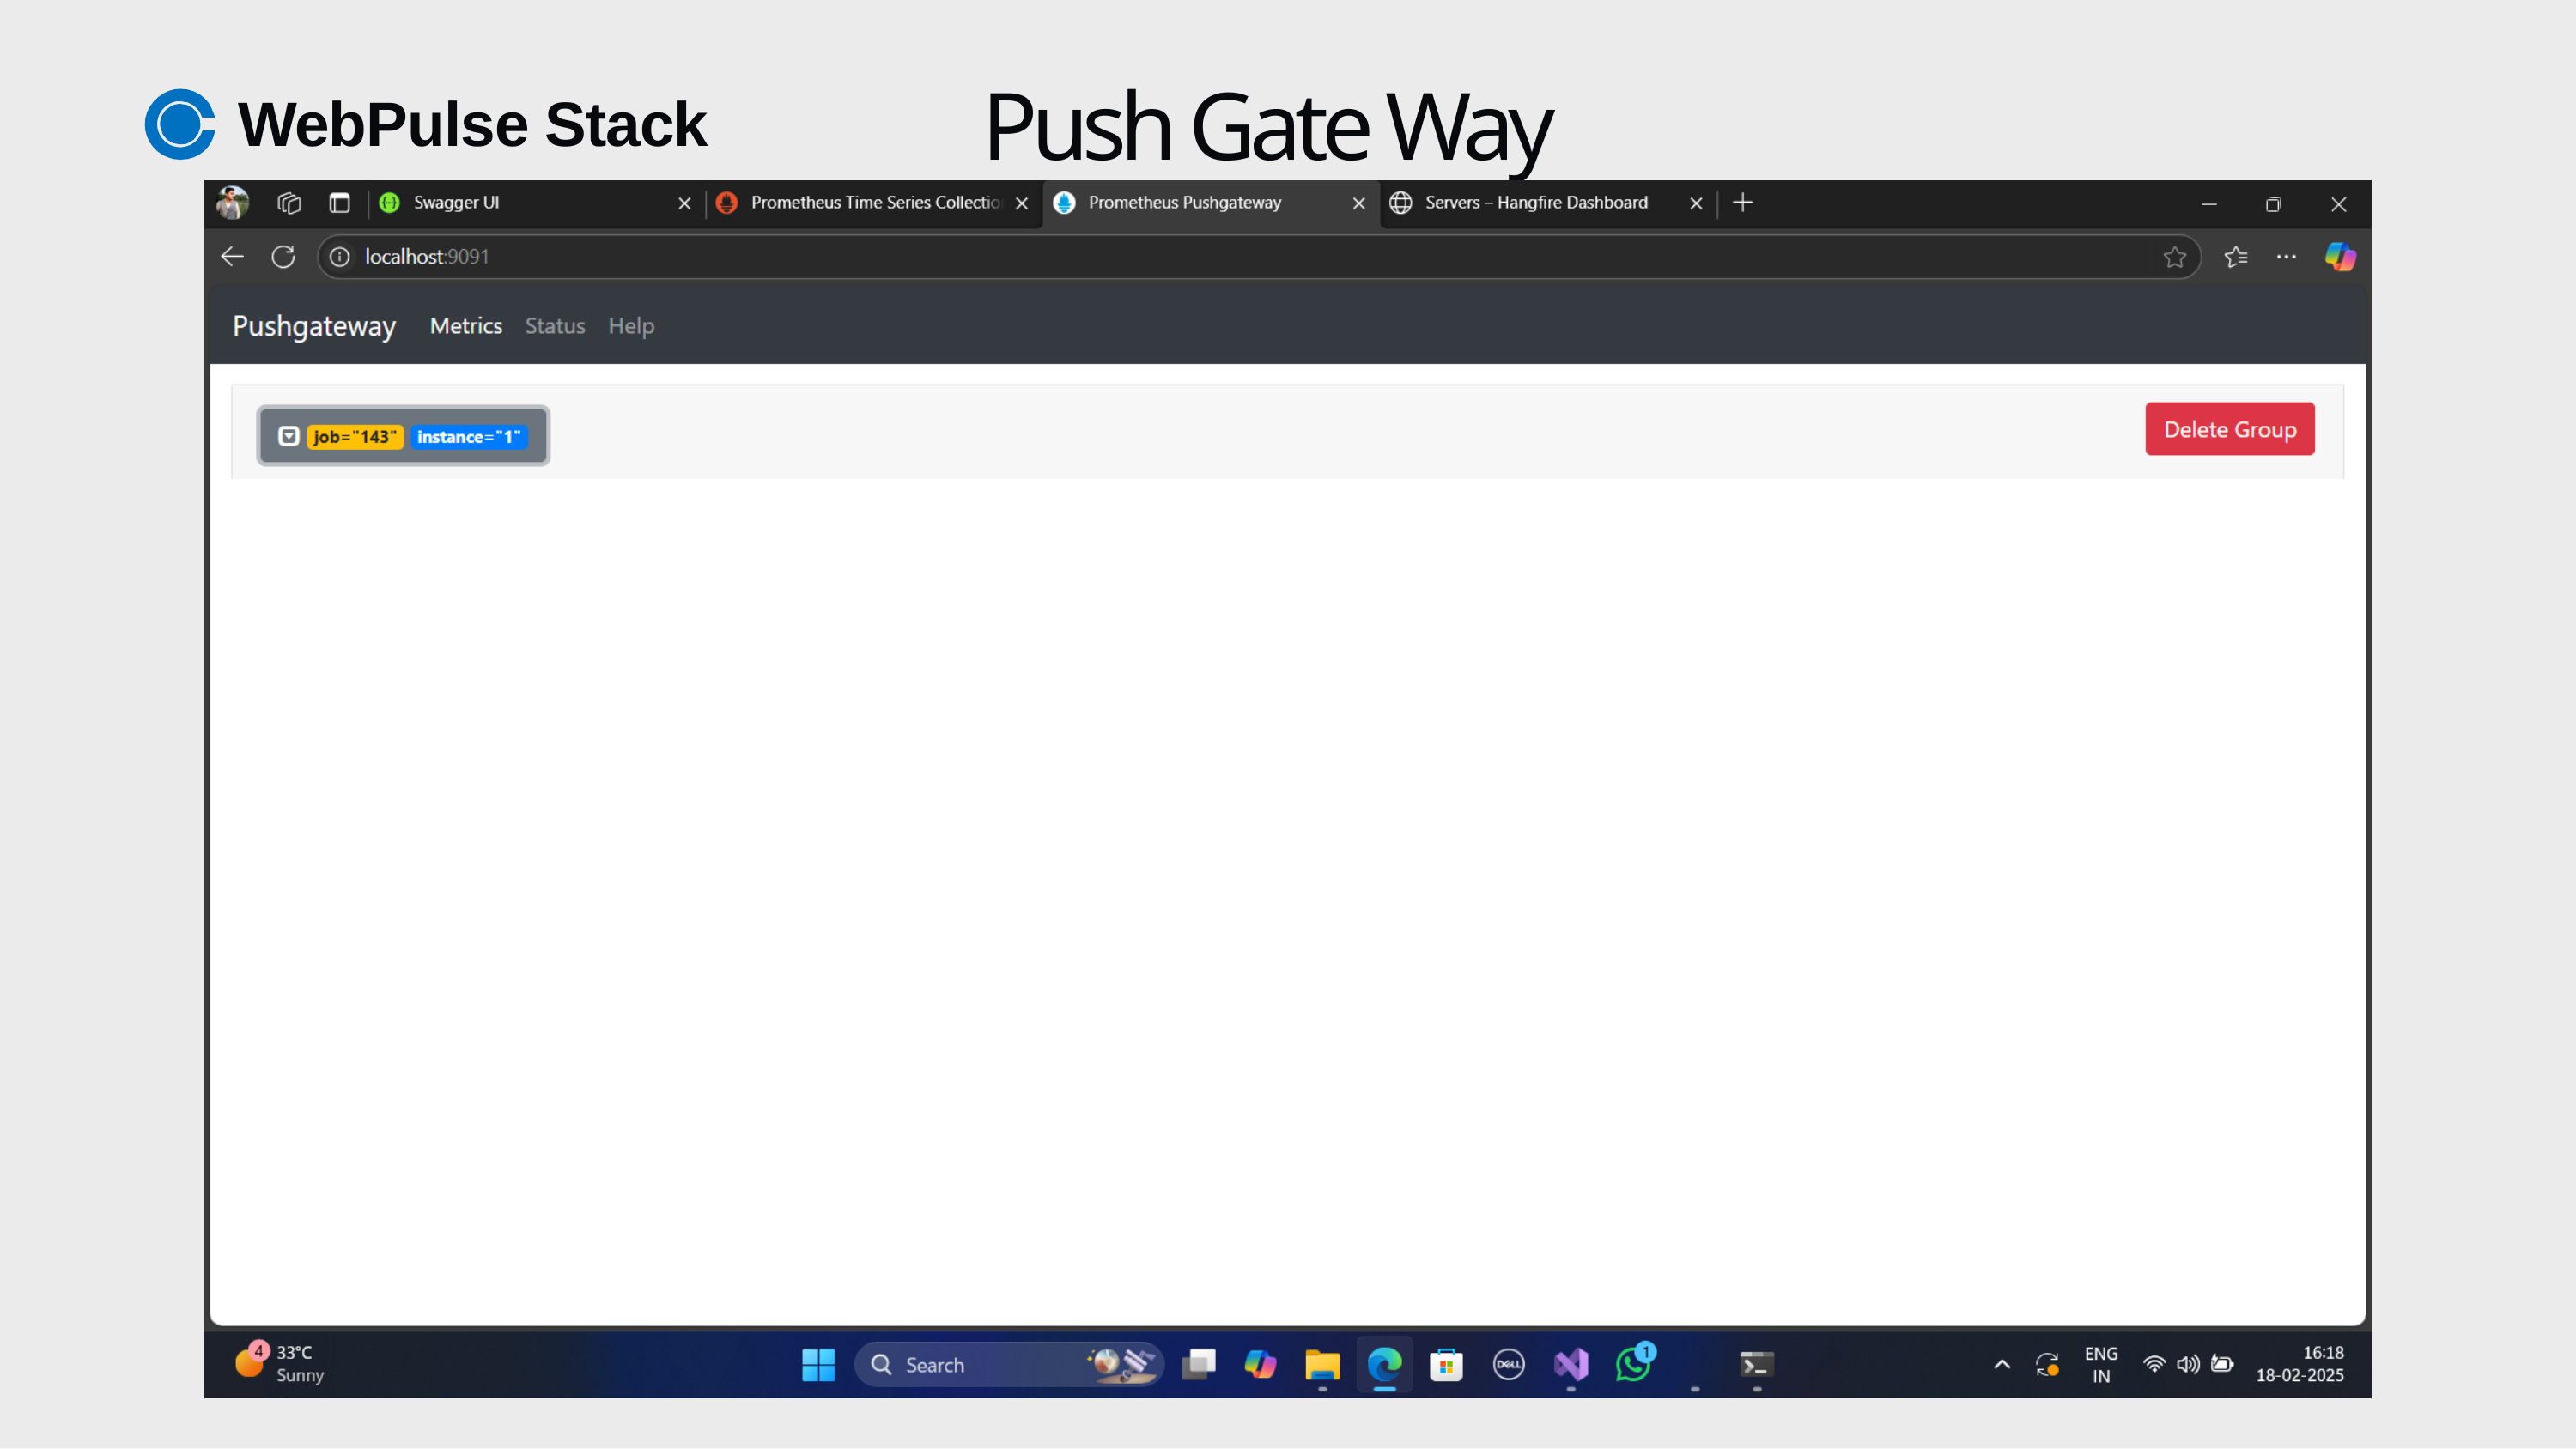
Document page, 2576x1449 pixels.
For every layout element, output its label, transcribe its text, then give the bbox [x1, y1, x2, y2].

title Push Gate Way [819, 17, 1757, 178]
picture [204, 179, 2372, 1399]
text_box WebPulse Stack [235, 82, 726, 178]
text_box [144, 88, 215, 160]
